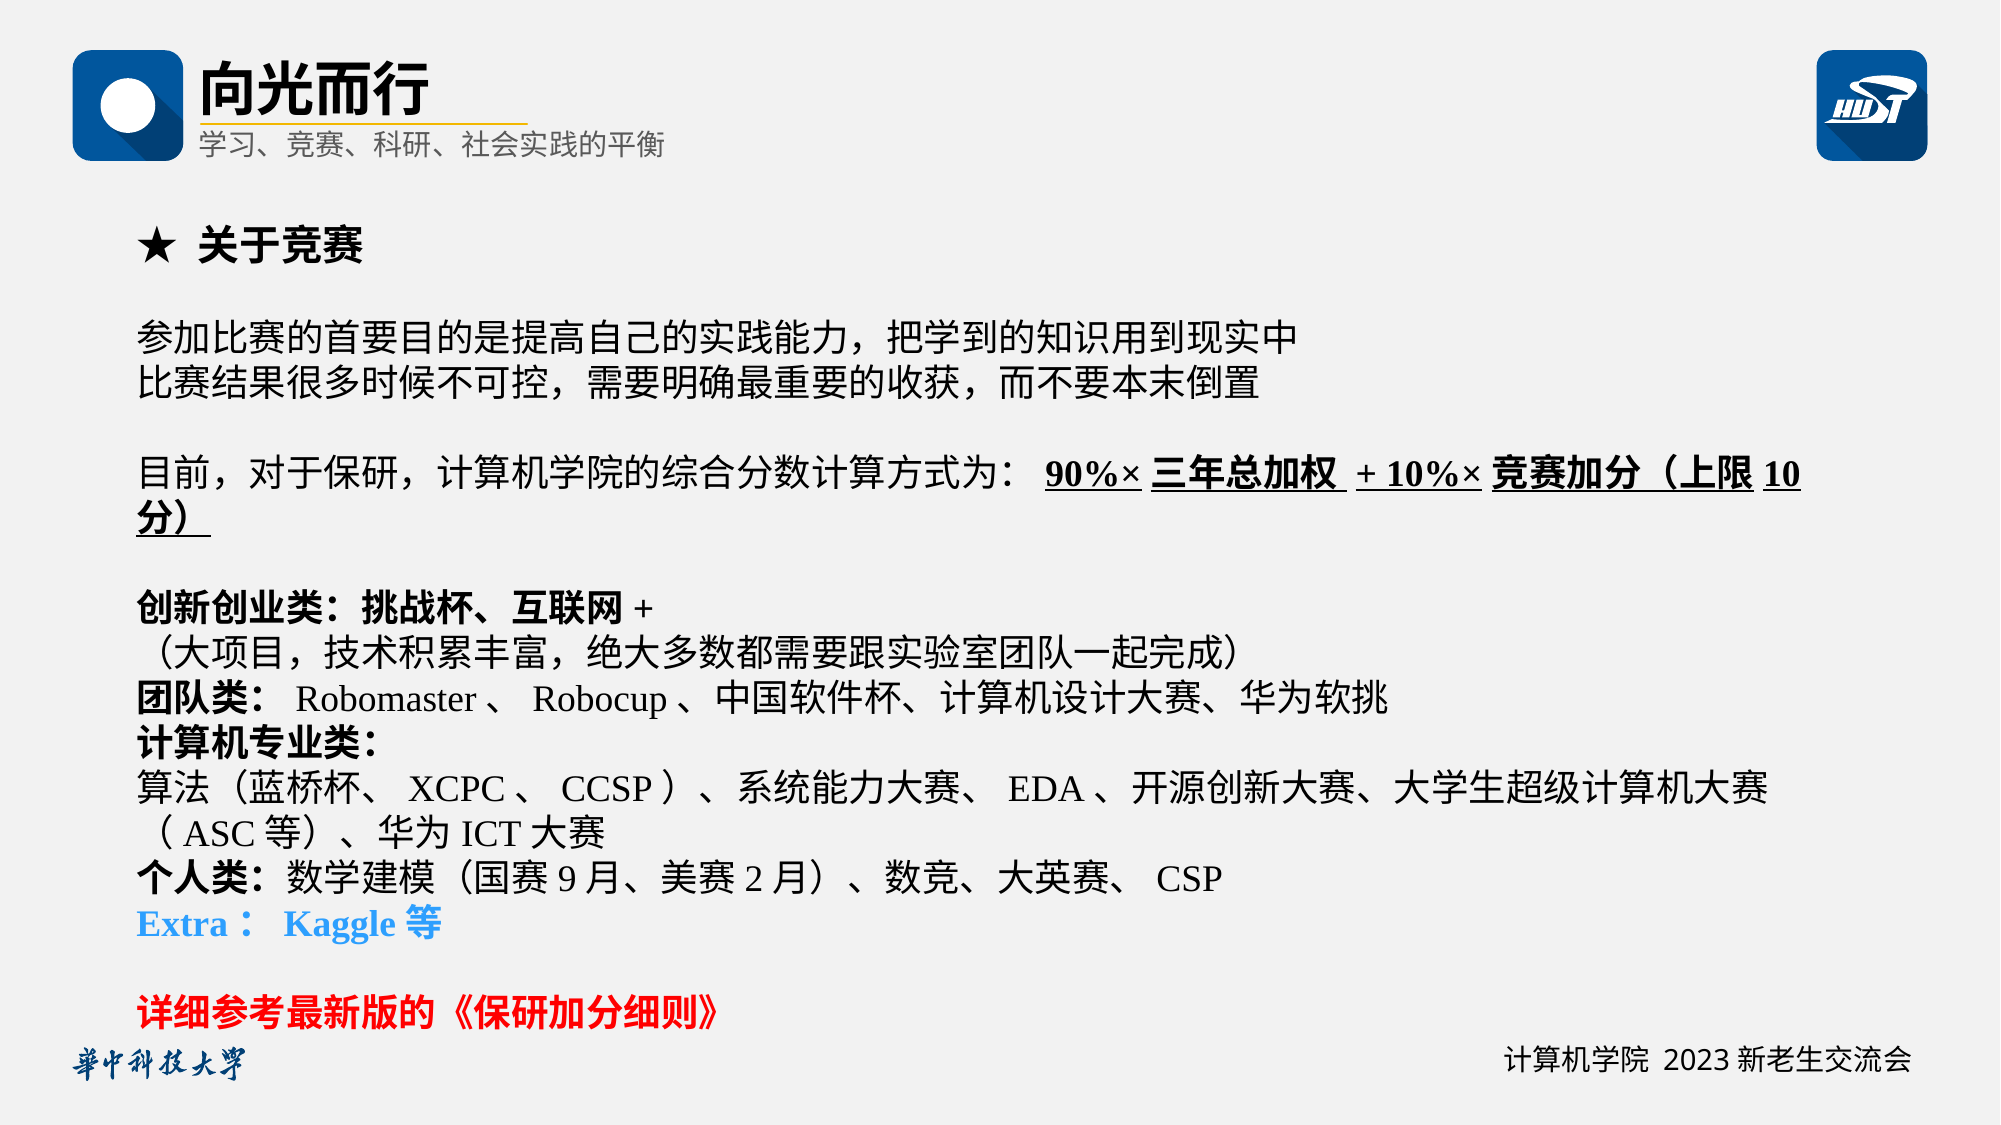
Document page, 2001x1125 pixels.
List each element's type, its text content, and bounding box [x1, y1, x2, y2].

list 学习、竞赛、科研、社会实践的平衡 [183, 119, 1221, 170]
list 向光而行 [183, 44, 1221, 119]
text_box ★ 关于竞赛 参加比赛的首要目的是提高自己的实践能力，把学到的知识用到现实中 比赛结果很多时候不可控，需要明确最重要的收获，而不要本末倒置 目前，对于保研，计算机学院的综合分数计算方式为：90%×三年总加权 + 10%×竞赛加分（上限10分） 创新创业类：挑战杯、互联网+ （大项目，技术积累丰富，绝大多数都需要跟实验室团队一起完成） 团队类：Robomaster、Robocup、中国软件杯、计算机设计大赛、华为软挑 计算机专业类： 算法（蓝桥杯、XCPC、CCSP）、系统能力大赛、EDA、开源创新大赛、大学生超级计算机大赛（ASC等）、华为ICT大赛 个人类：数学建模（国赛9月、美赛2月）、数竞、大英赛、CSP Extra：Kaggle等 详细参考最新版的《保研加分细则》 [121, 211, 1879, 1042]
